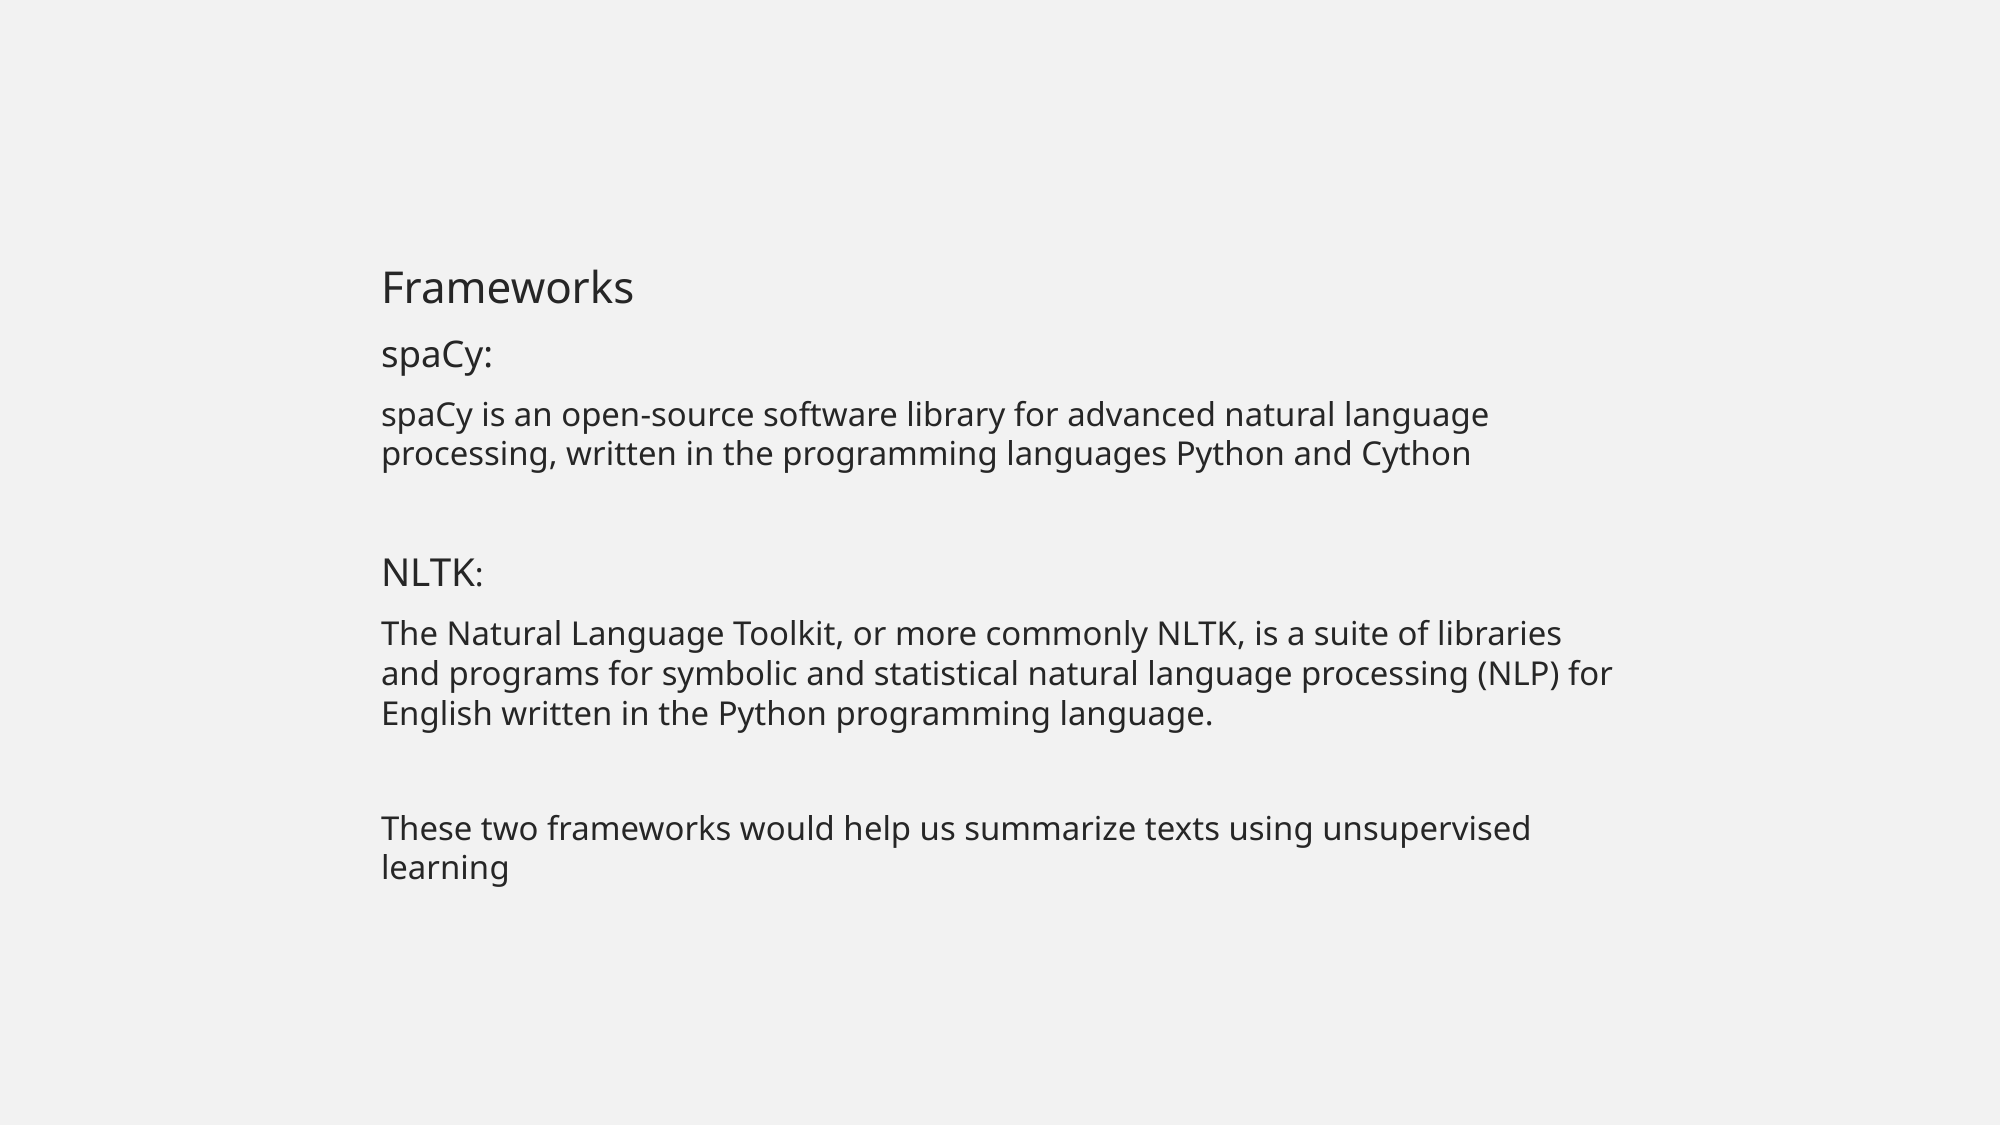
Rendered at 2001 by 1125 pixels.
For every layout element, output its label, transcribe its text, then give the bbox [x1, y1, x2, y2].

list Frameworks spaCy: spaCy is an open-source software library for advanced natural language processing, written in the programming languages Python and Cython NLTK: The Natural Language Toolkit, or more commonly NLTK, is a suite of libraries and programs for symbolic and statistical natural language processing (NLP) for English written in the Python programming language. These two frameworks would help us summarize texts using unsupervised learning [366, 252, 1634, 898]
